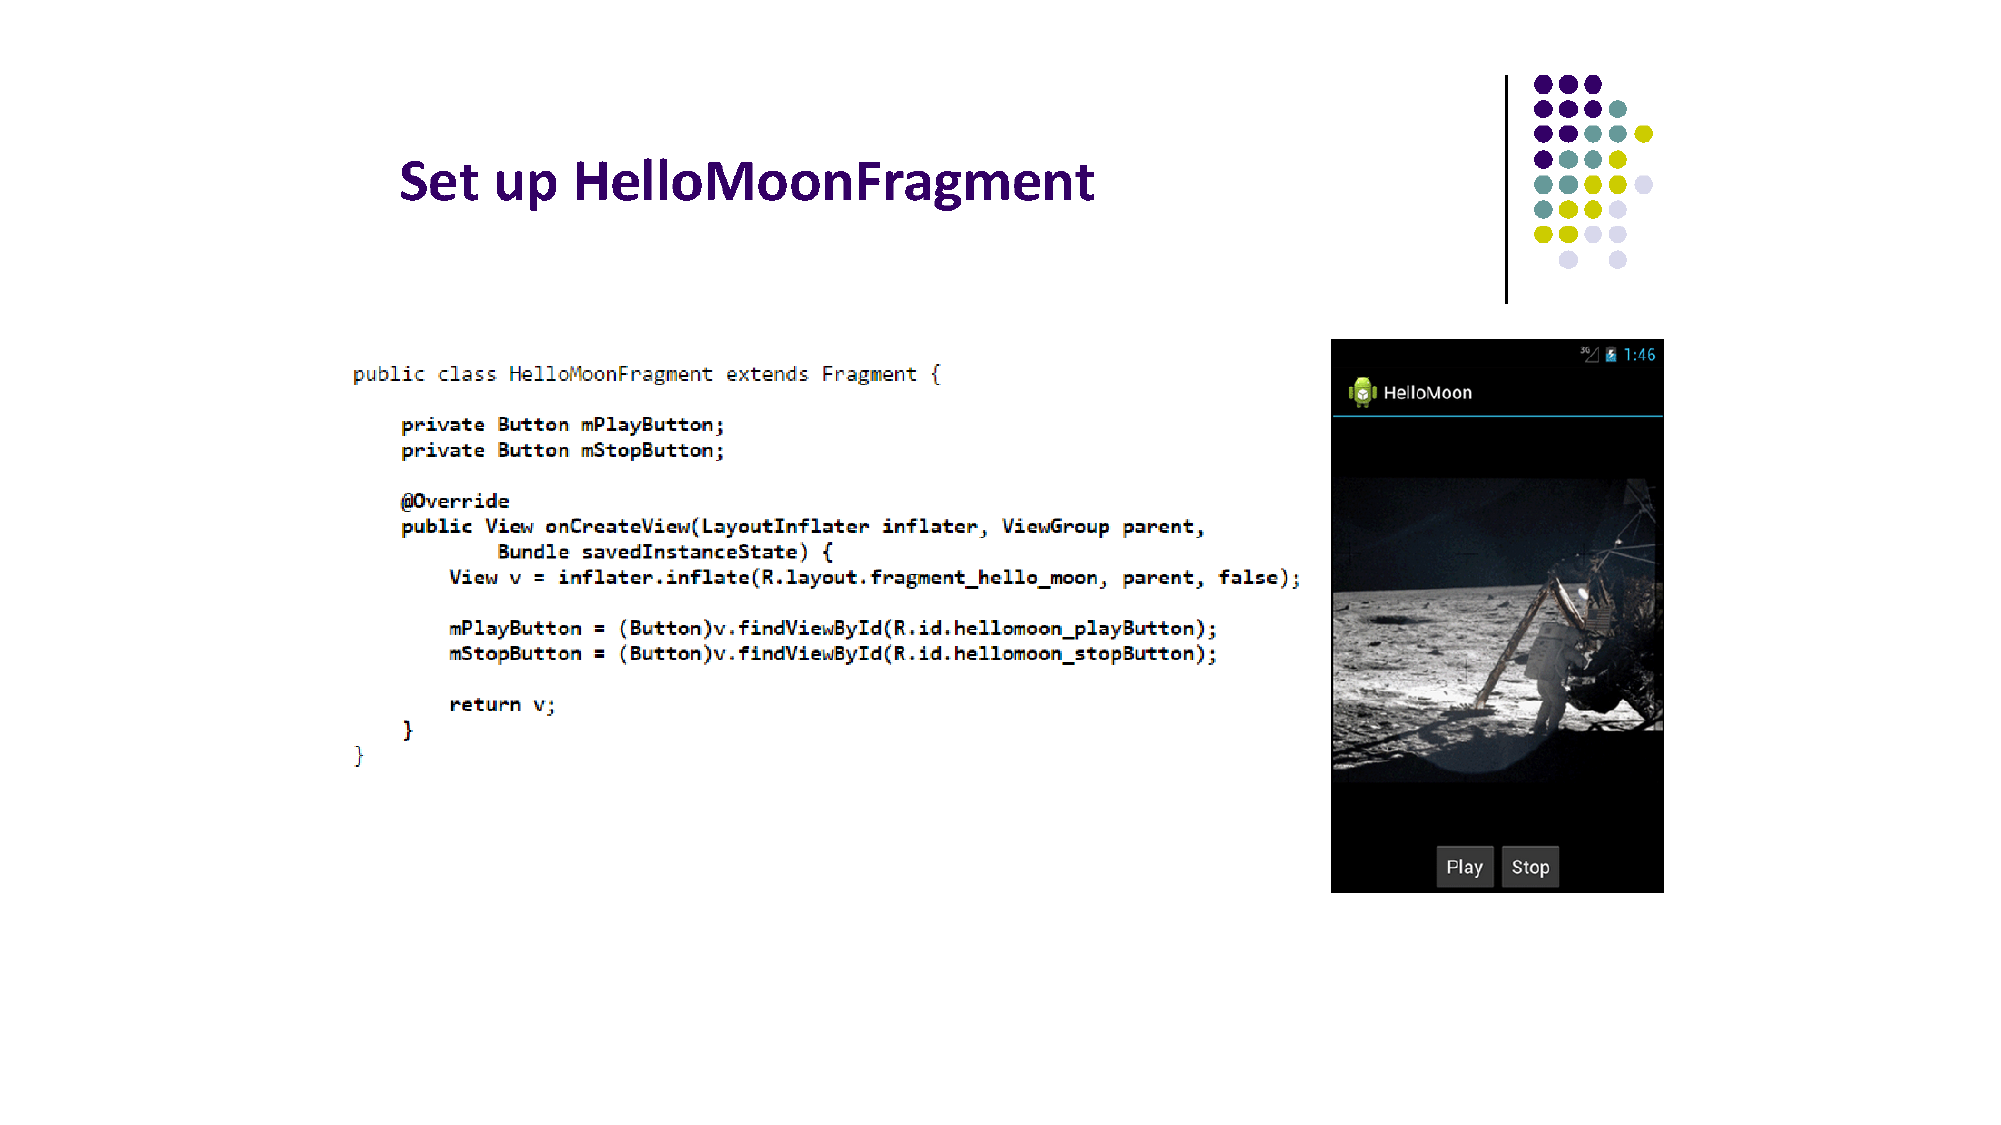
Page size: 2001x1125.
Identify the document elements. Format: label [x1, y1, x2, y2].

picture [249, 0, 1750, 1125]
